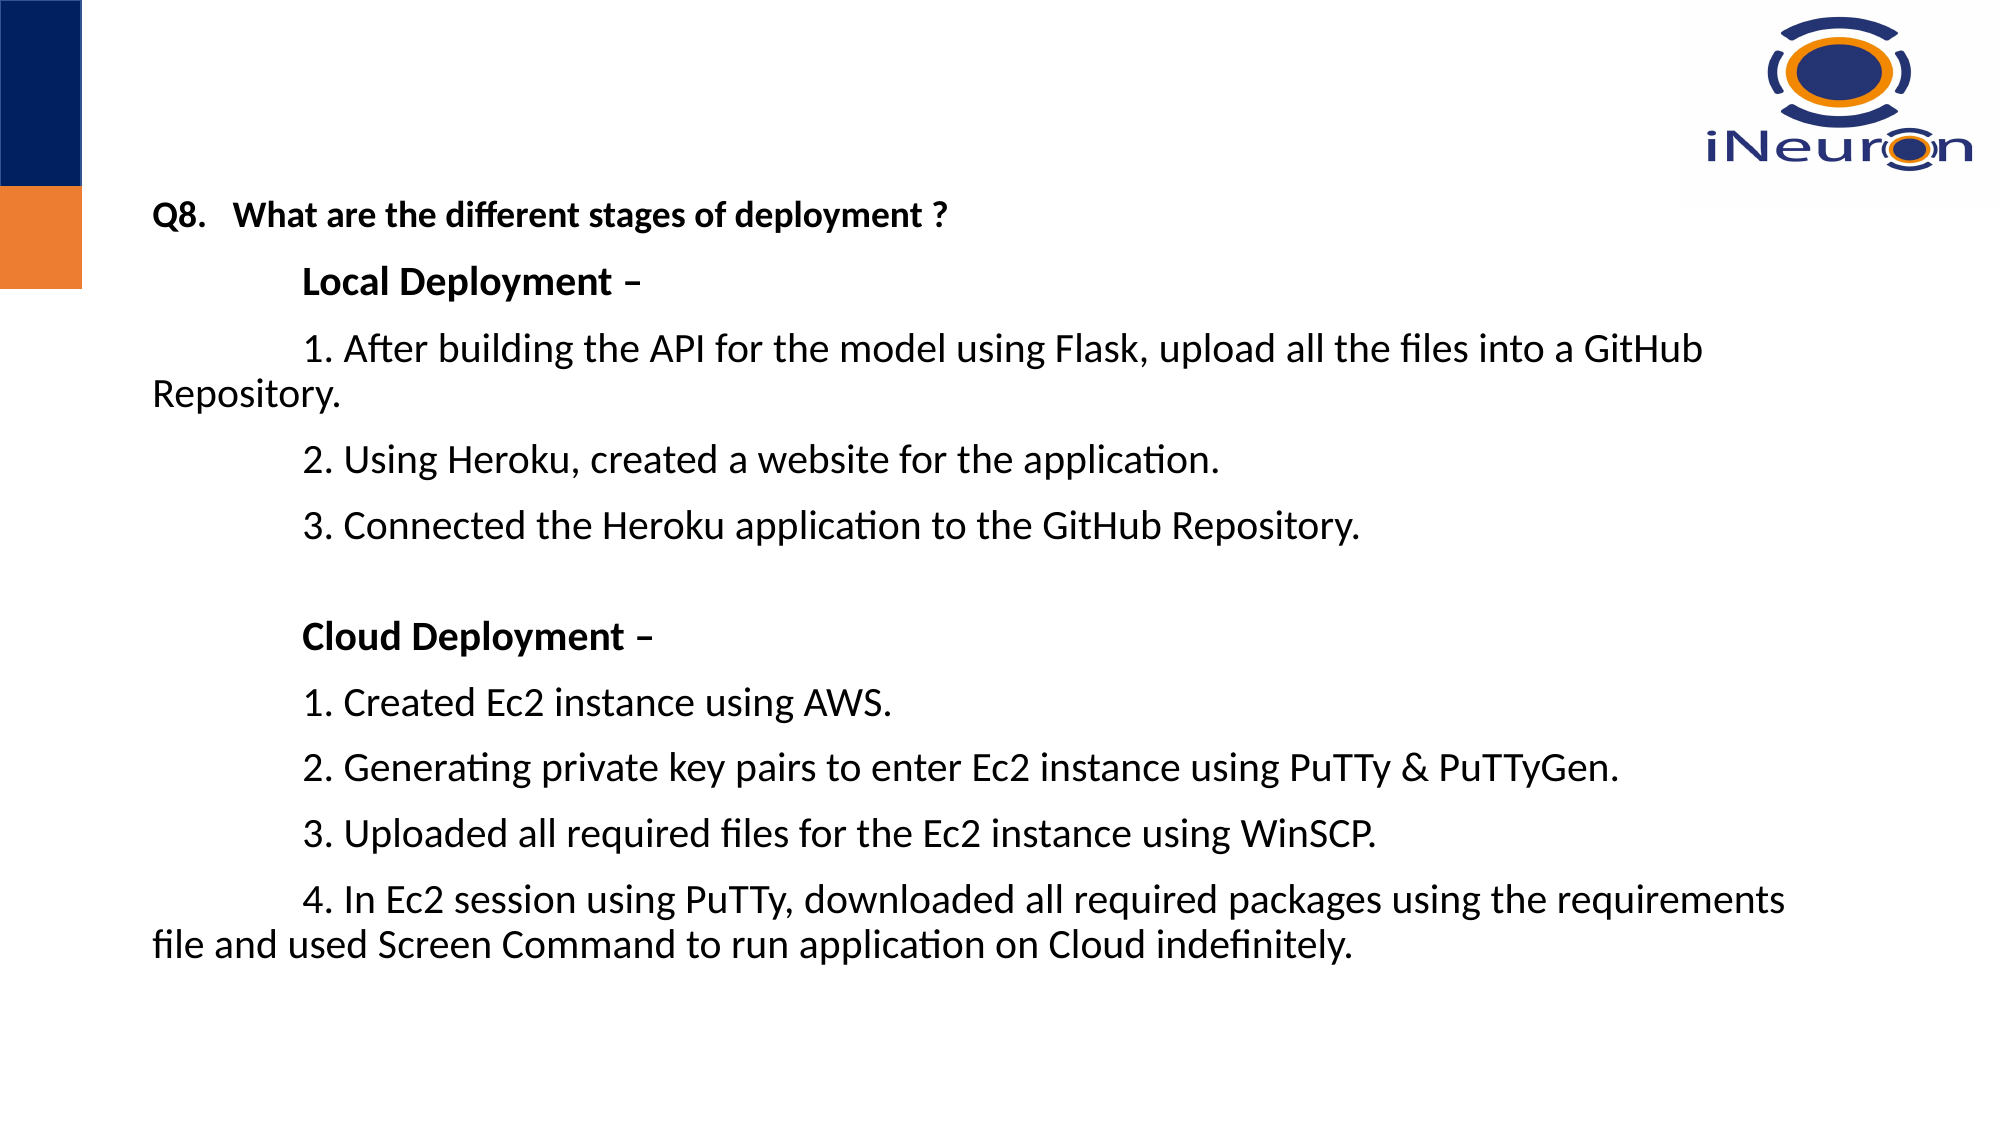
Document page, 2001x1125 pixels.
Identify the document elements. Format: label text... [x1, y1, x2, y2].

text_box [0, 0, 82, 288]
list Q8. What are the different stages of deployment ? Local Deployment – 1. After building the API for the model using Flask, upload all the files into a GitHub Repository. 2. Using Heroku, created a website for the application. 3. Connected the Heroku application to the GitHub Repository. Cloud Deployment – 1. Created Ec2 instance using AWS. 2. Generating private key pairs to enter Ec2 instance using PuTTy & PuTTyGen. 3. Uploaded all required files for the Ec2 instance using WinSCP. 4. In Ec2 session using PuTTy, downloaded all required packages using the requirements file and used Screen Command to run application on Cloud indefinitely. [137, 187, 1850, 1036]
picture [1678, 0, 2000, 210]
